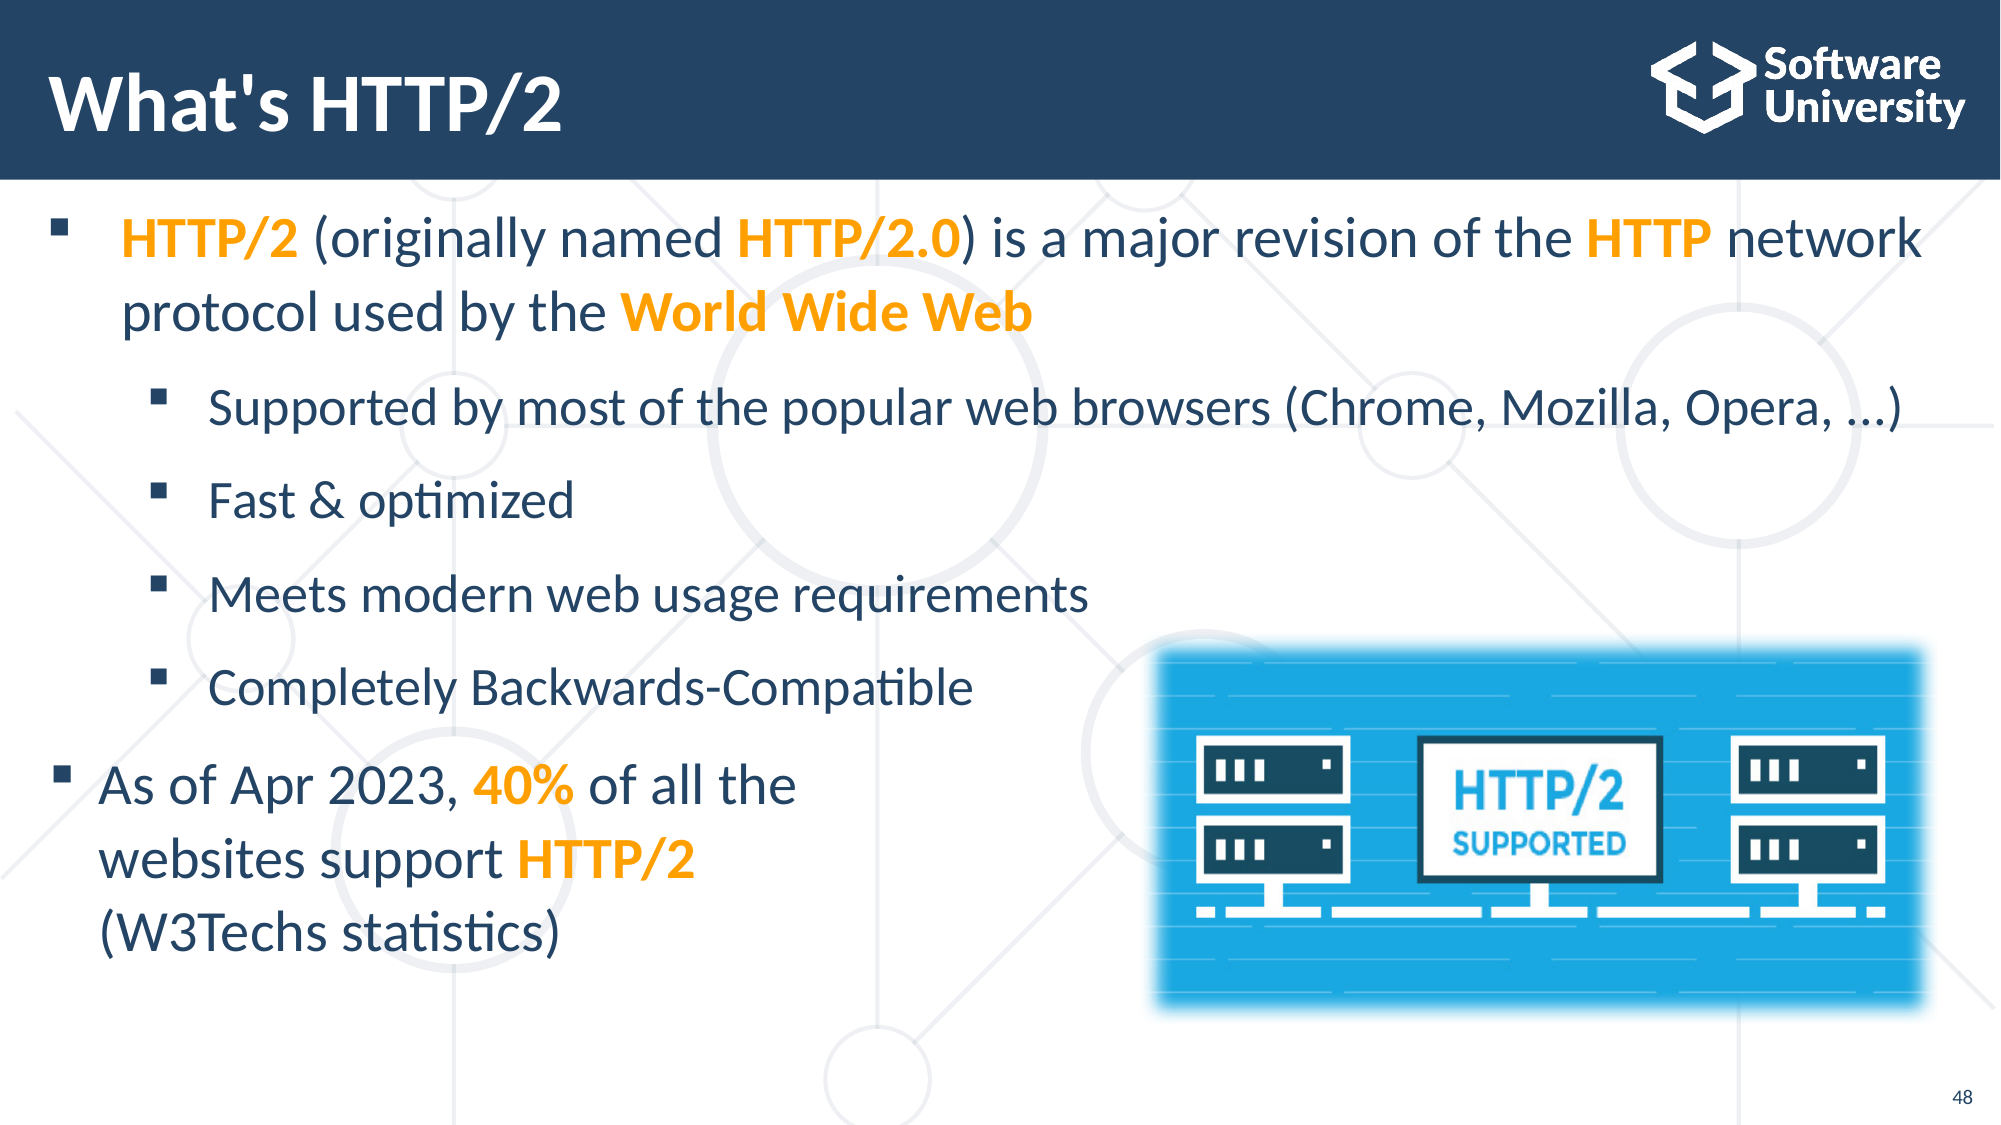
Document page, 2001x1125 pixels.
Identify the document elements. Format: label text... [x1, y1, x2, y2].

text_box As of Apr 2023, 40% of all the websites support HTTP/2 (W3Techs statistics) [31, 737, 1025, 1000]
picture [1651, 41, 1966, 134]
title What's HTTP/2 [31, 6, 1603, 189]
text_box HTTP/2 (originally named HTTP/2.0) is a major revision of the HTTP network protocol used by the World Wide Web Supported by most of the popular web browsers (Chrome, Mozilla, Opera, ...) Fast & optimized Meets modern web usage requirements Completely Backwards-Compatible [31, 188, 1968, 738]
picture [1139, 632, 1938, 1024]
slide_number 48 [1927, 1067, 1989, 1117]
